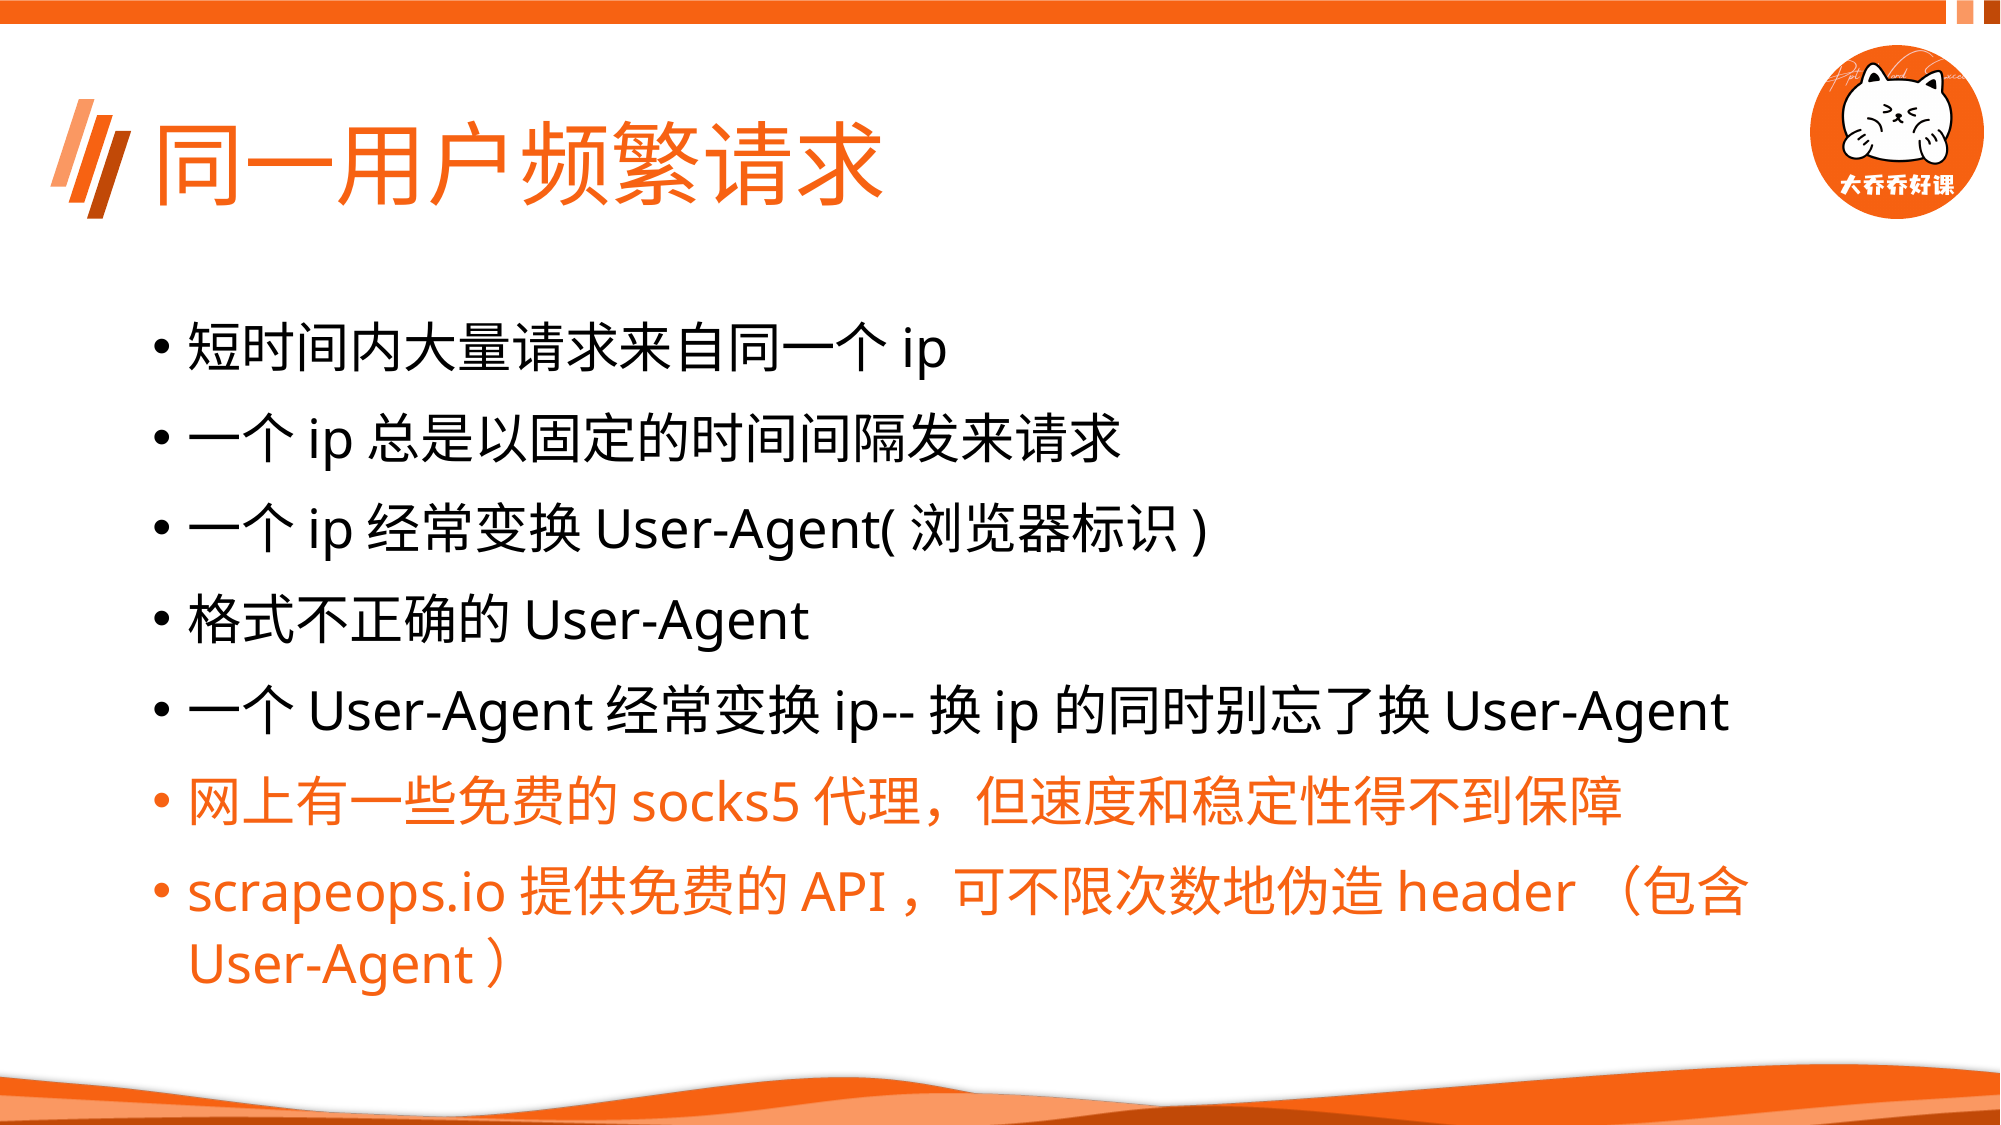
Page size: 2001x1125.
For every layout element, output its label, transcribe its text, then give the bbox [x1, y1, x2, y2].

picture [1849, 45, 1984, 219]
title 同一用户频繁请求 [137, 59, 1863, 278]
list 短时间内大量请求来自同一个ip 一个ip总是以固定的时间间隔发来请求 一个ip经常变换User-Agent(浏览器标识) 格式不正确的User-Agent 一个User-Agent经常变换ip--换ip的同时别忘了换User-Agent 网上有一些免费的socks5代理，但速度和稳定性得不到保障 scrapeops.io提供免费的API，可不限次数地伪造header（包含User-Agent） [137, 299, 1863, 1014]
picture [0, 1053, 2000, 1125]
